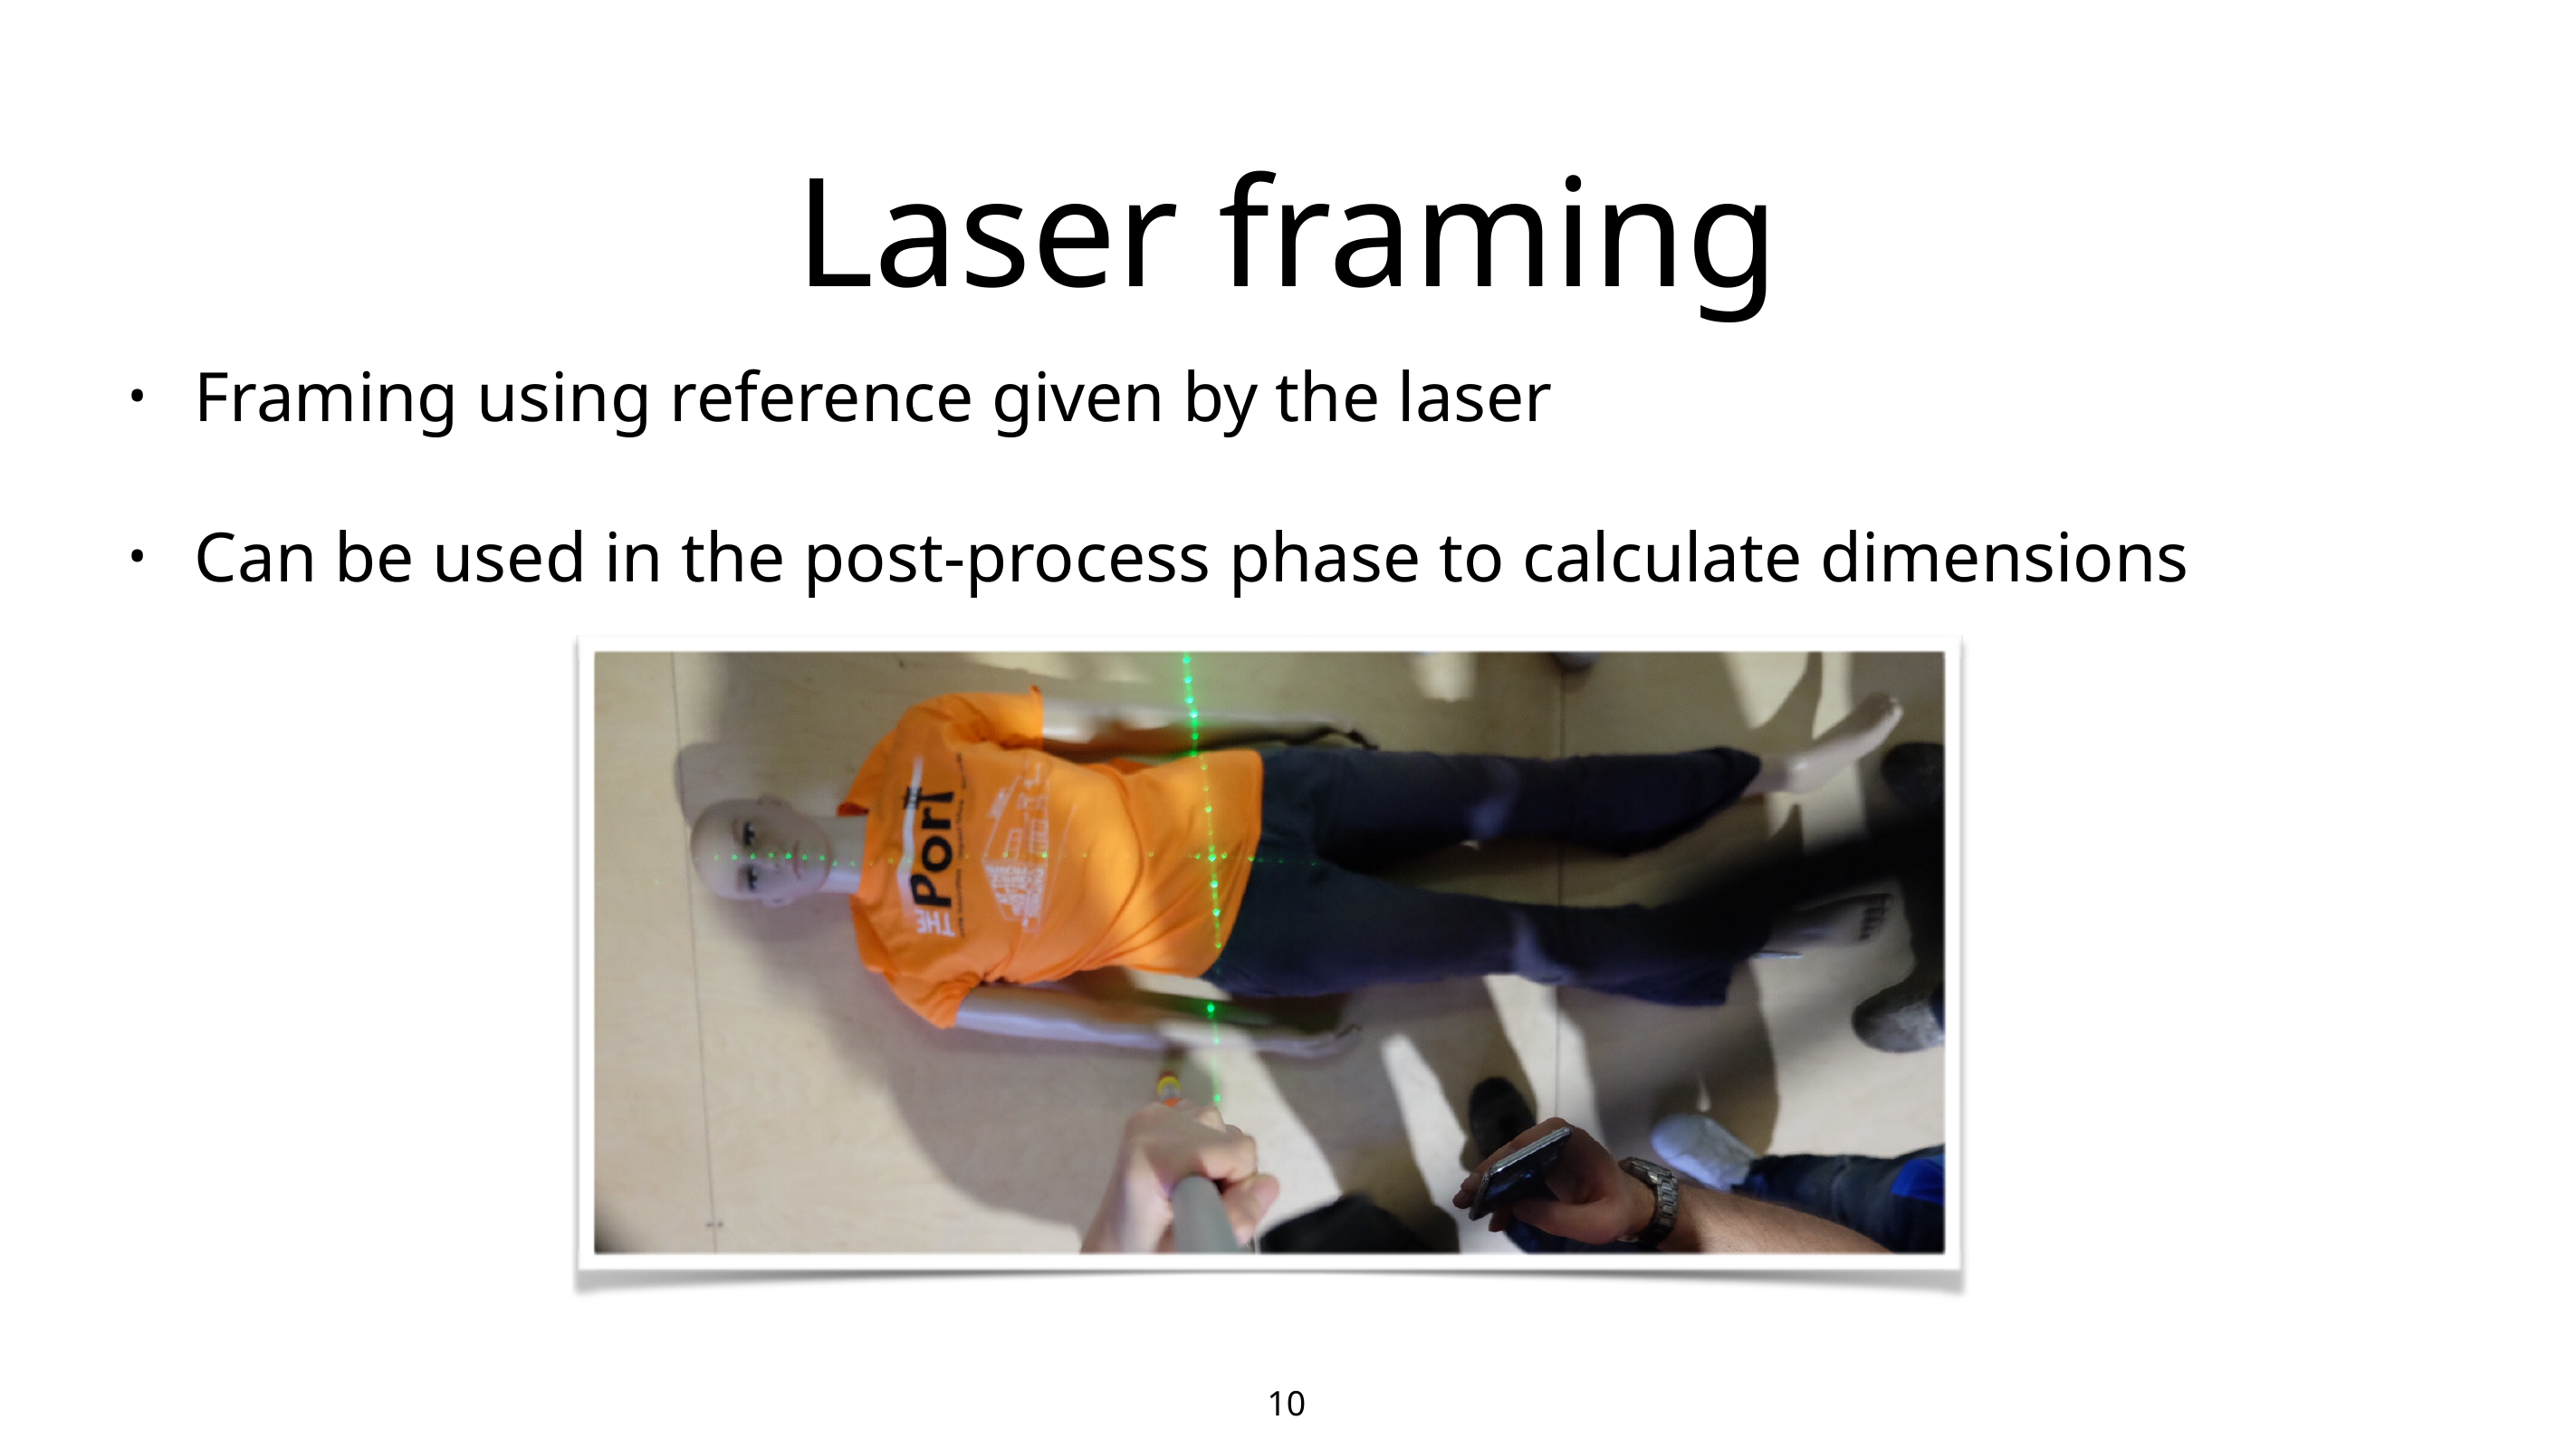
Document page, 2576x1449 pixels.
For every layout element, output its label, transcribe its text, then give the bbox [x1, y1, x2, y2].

list Framing using reference given by the laser Can be used in the post-process phase to calculate dimensions [120, 314, 2367, 636]
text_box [571, 634, 1969, 1301]
title Laser framing [188, 65, 2388, 388]
slide_number 10 [1259, 1374, 1315, 1431]
